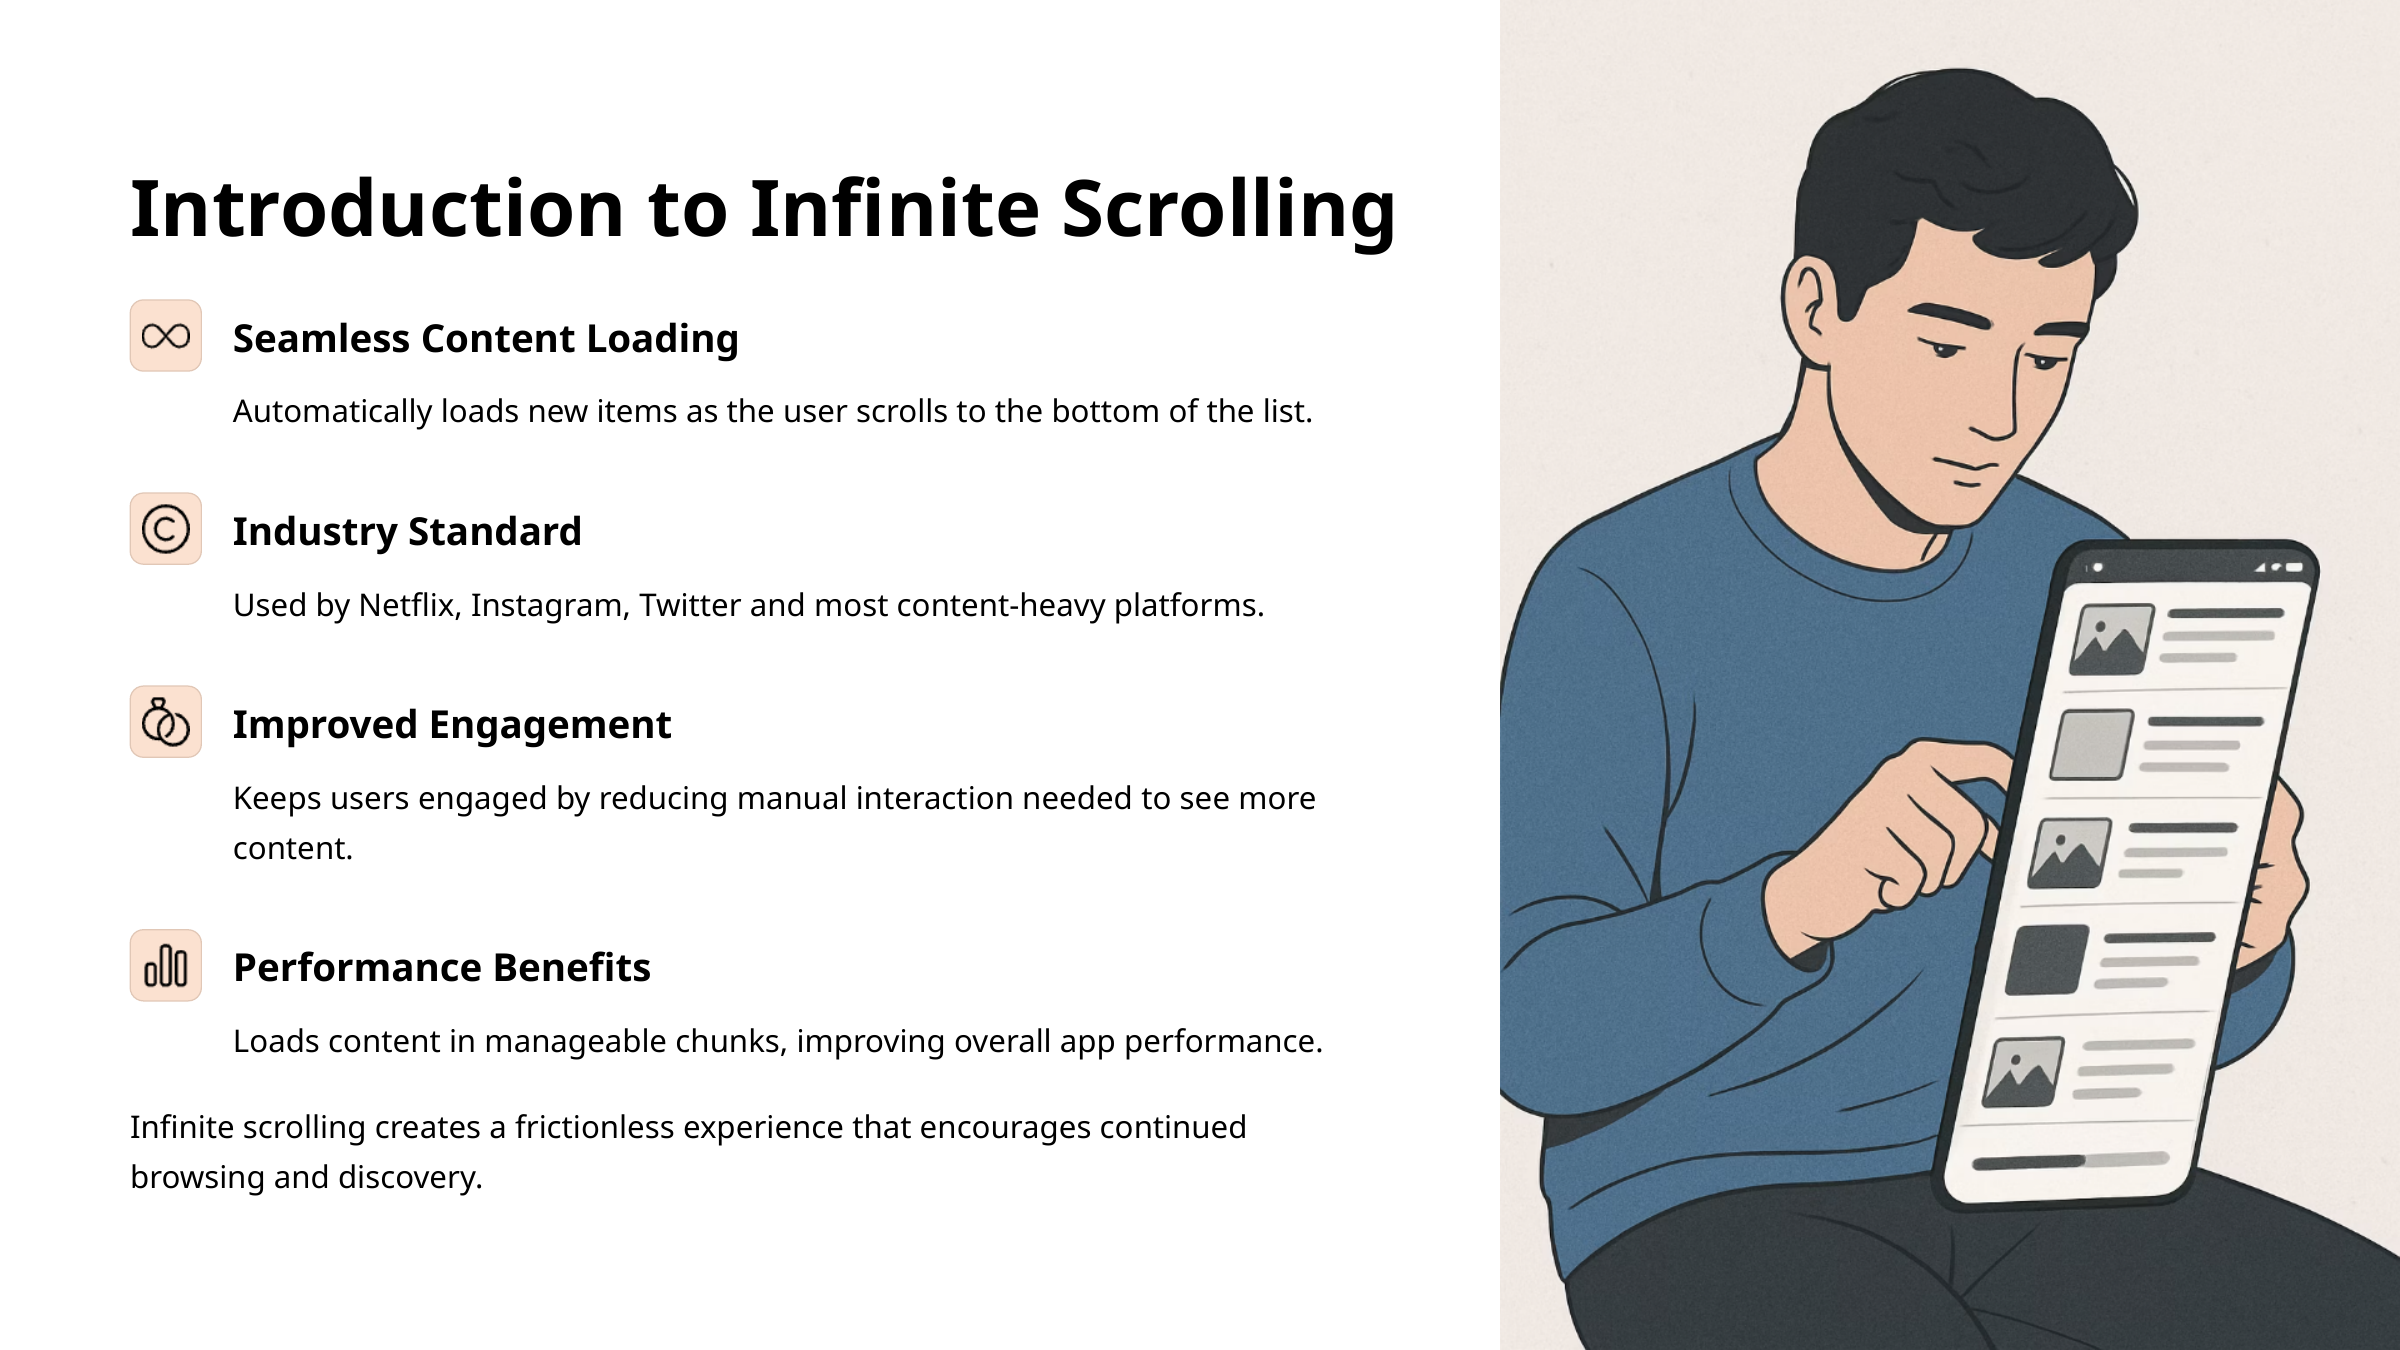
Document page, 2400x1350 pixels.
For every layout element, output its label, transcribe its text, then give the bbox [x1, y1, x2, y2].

text_box Loads content in manageable chunks, improving overall app performance. [232, 1008, 1370, 1060]
text_box Seamless Content Loading [232, 310, 749, 361]
text_box Performance Benefits [232, 940, 655, 991]
text_box Industry Standard [232, 503, 629, 554]
text_box [130, 299, 202, 372]
picture [142, 305, 190, 366]
text_box [130, 492, 202, 565]
text_box Infinite scrolling creates a frictionless experience that encourages continued browsing and discovery. [130, 1095, 1370, 1197]
text_box [130, 929, 202, 1001]
text_box Improved Engagement [232, 696, 669, 747]
picture [142, 935, 190, 995]
text_box Automatically loads new items as the user scrolls to the bottom of the list. [232, 379, 1370, 430]
text_box Introduction to Infinite Scrolling [130, 153, 1348, 253]
text_box Keeps users engaged by reducing manual interaction needed to see more content. [232, 765, 1370, 867]
picture [1499, 0, 2400, 1350]
text_box [130, 686, 202, 758]
text_box Used by Netflix, Instagram, Twitter and most content-heavy platforms. [232, 572, 1370, 623]
picture [142, 691, 190, 752]
picture [142, 498, 190, 559]
